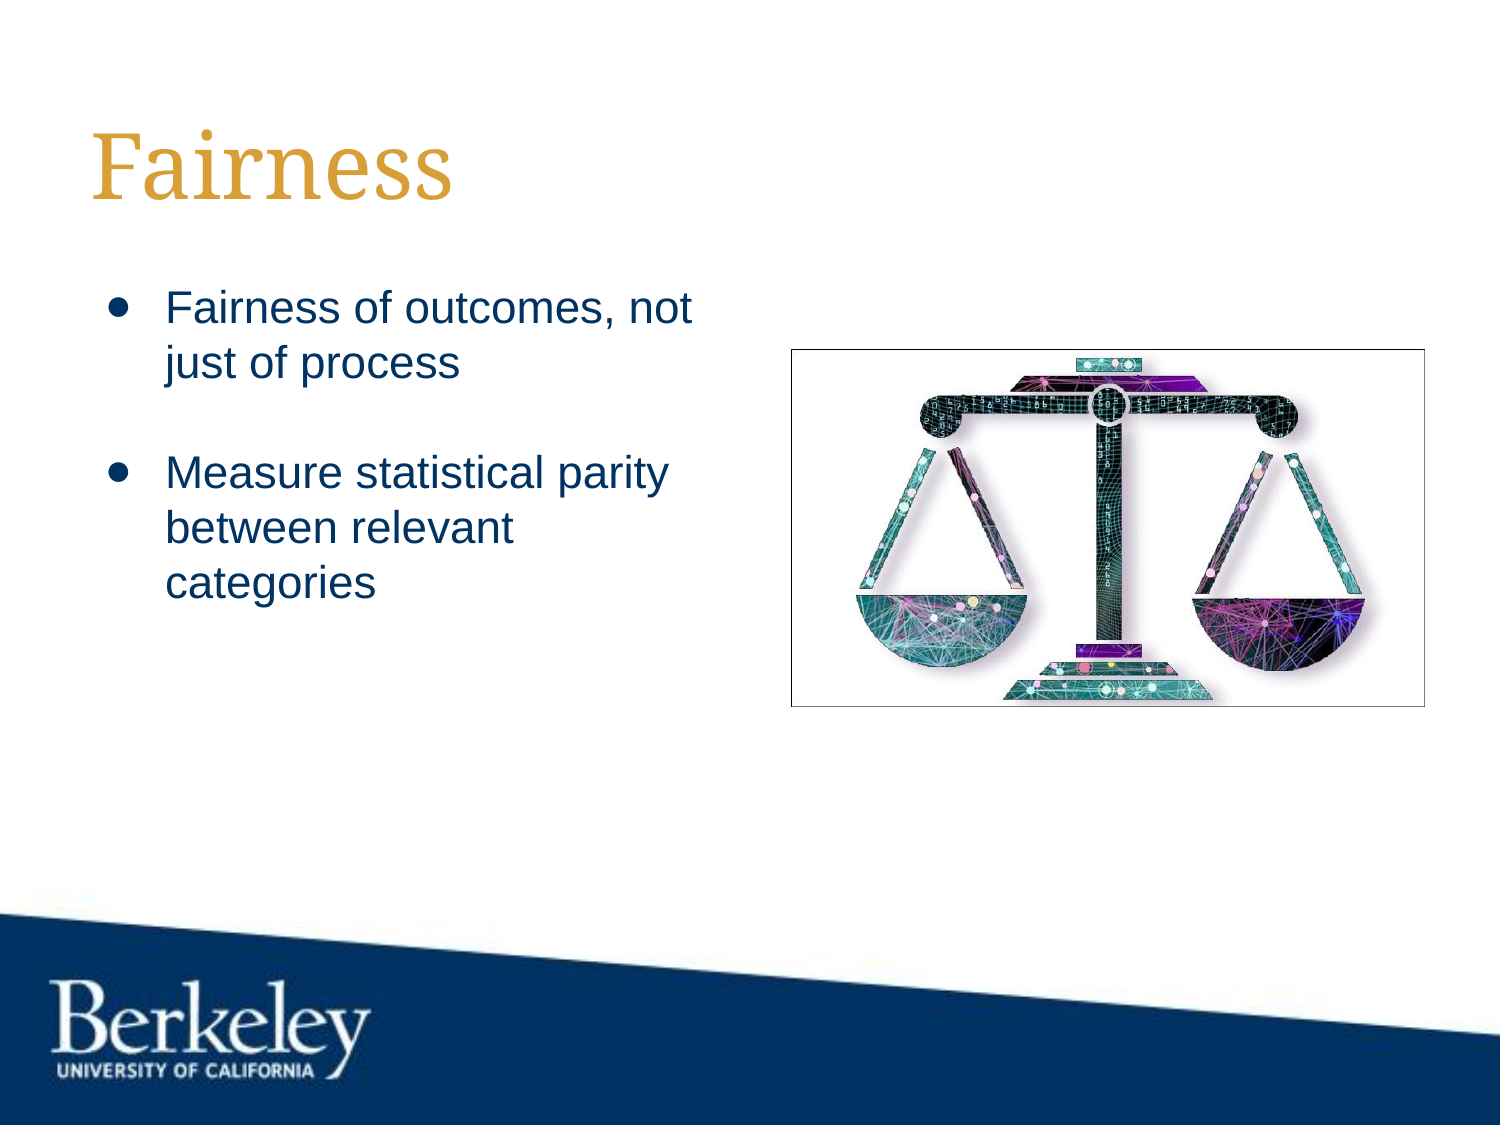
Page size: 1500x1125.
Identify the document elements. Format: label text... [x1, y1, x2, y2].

picture [0, 0, 1500, 1125]
title Fairness [75, 45, 1425, 233]
list Fairness of outcomes, not just of process Measure statistical parity between relevant categories [75, 262, 731, 1078]
